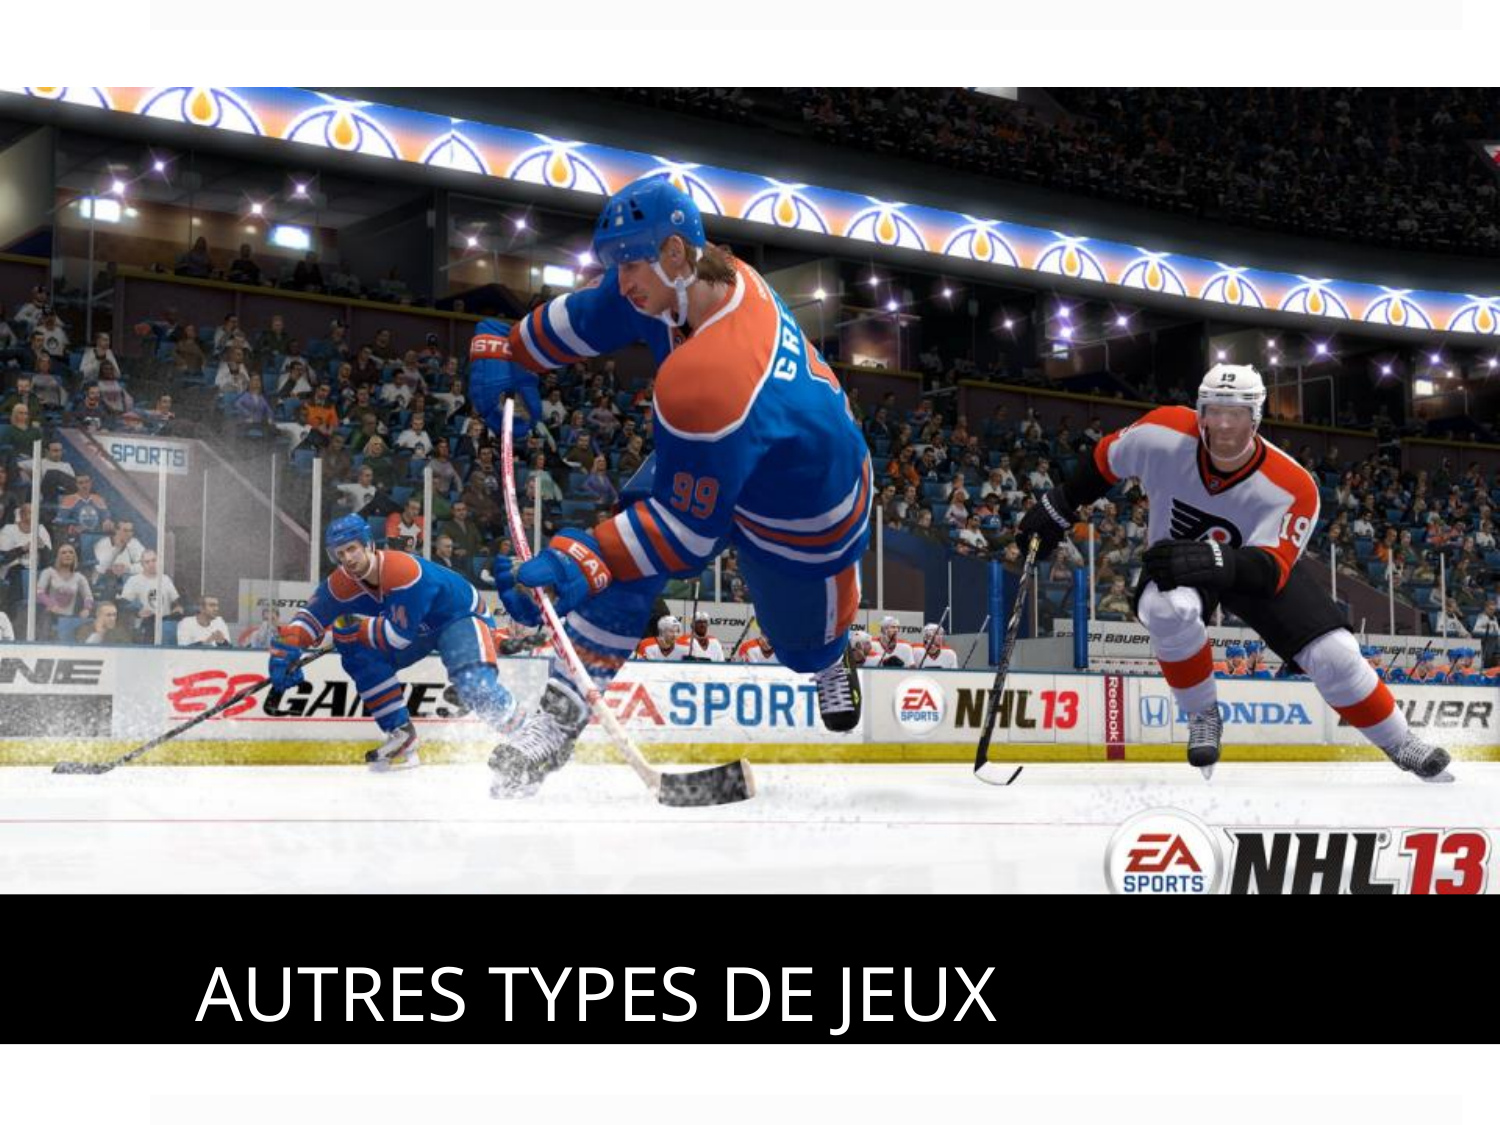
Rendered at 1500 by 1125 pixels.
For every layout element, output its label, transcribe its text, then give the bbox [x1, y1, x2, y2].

picture [0, 86, 1500, 932]
title AUTRES TYPES DE JEUX [0, 932, 1500, 1045]
